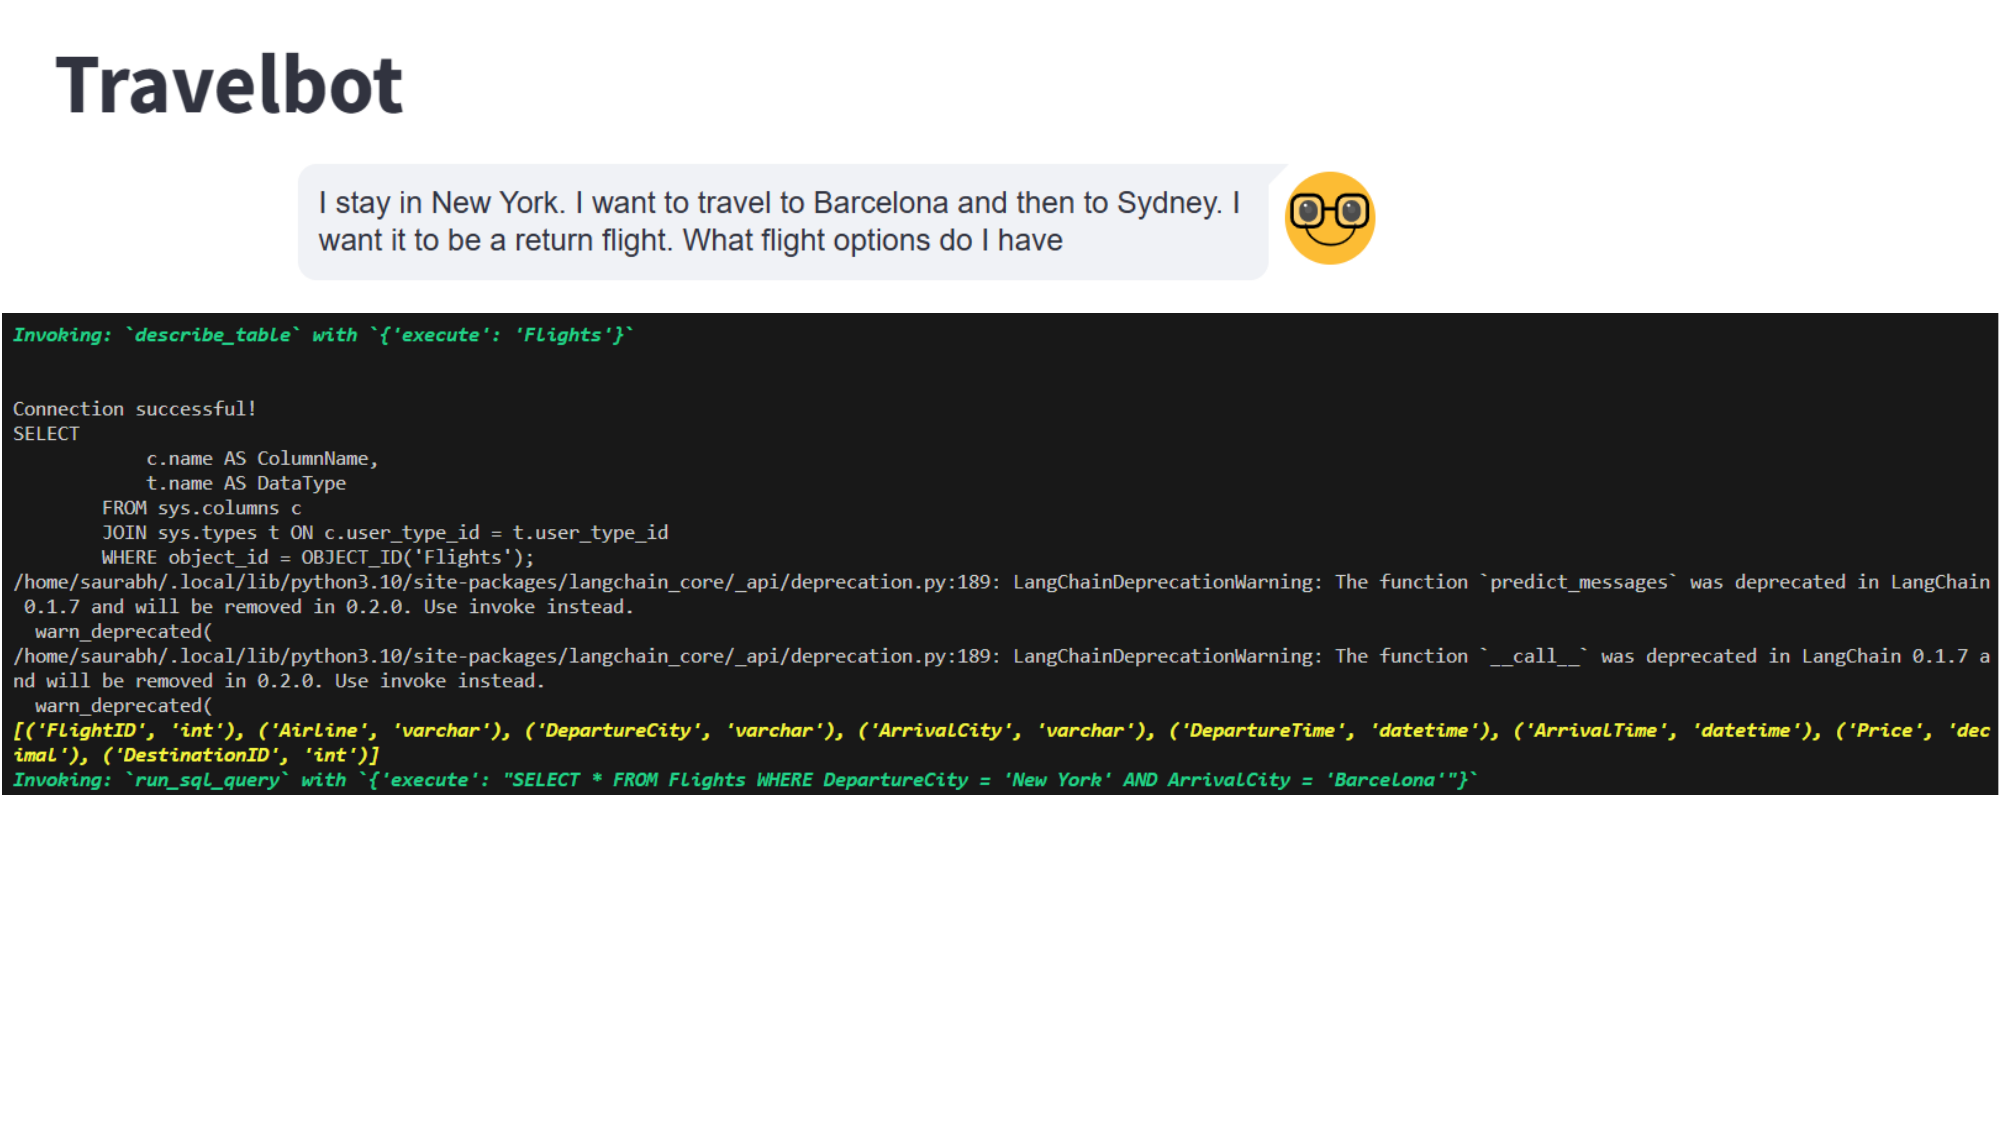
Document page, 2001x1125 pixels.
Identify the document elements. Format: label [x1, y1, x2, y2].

picture [0, 27, 2000, 798]
